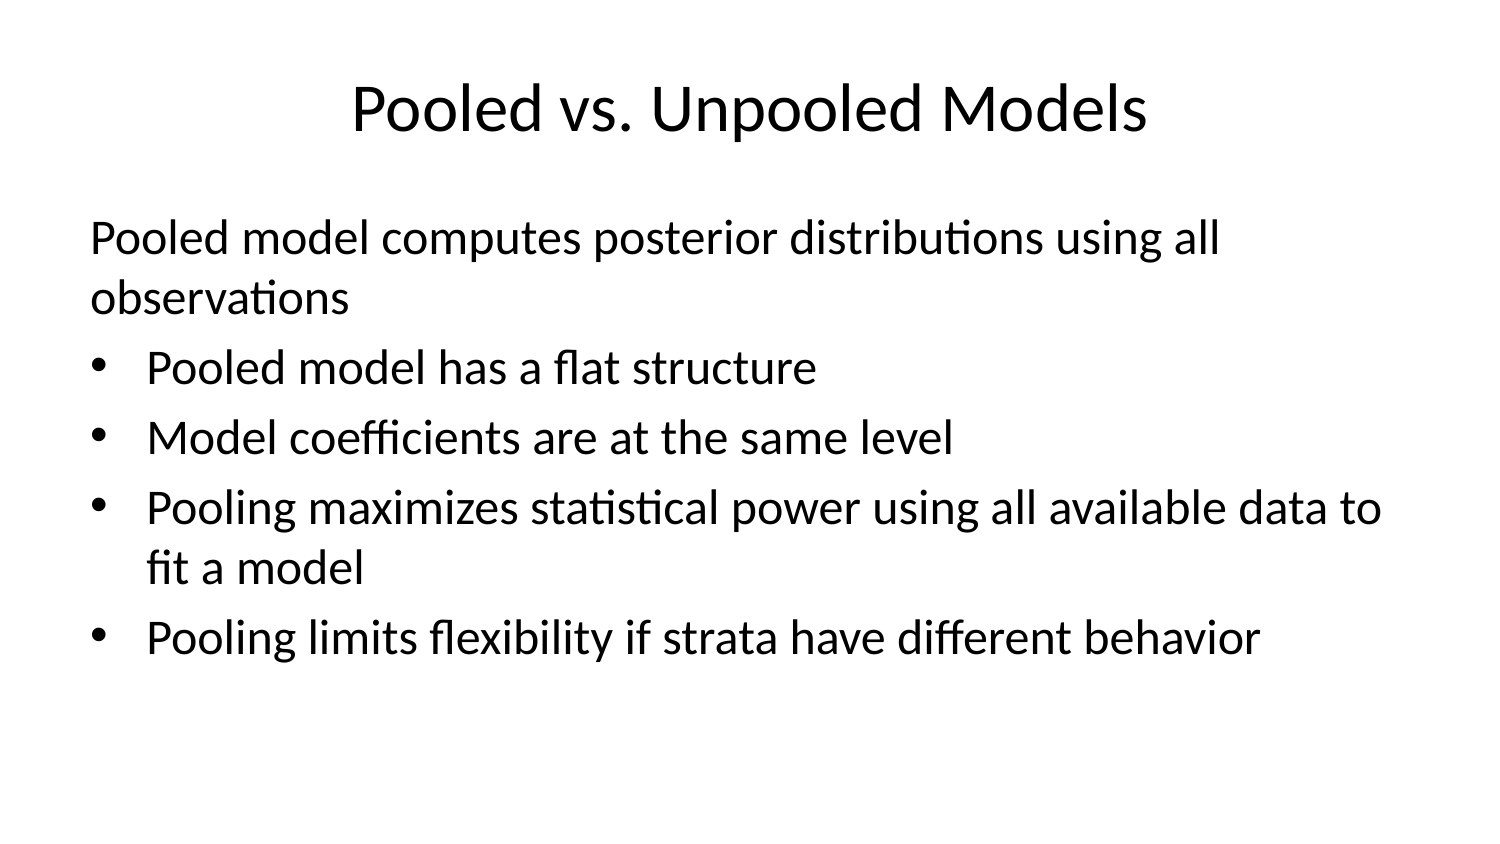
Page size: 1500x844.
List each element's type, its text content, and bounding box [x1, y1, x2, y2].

title Pooled vs. Unpooled Models [75, 33, 1425, 175]
list Pooled model computes posterior distributions using all observations Pooled model has a flat structure Model coefficients are at the same level Pooling maximizes statistical power using all available data to fit a model Pooling limits flexibility if strata have different behavior [75, 196, 1425, 754]
